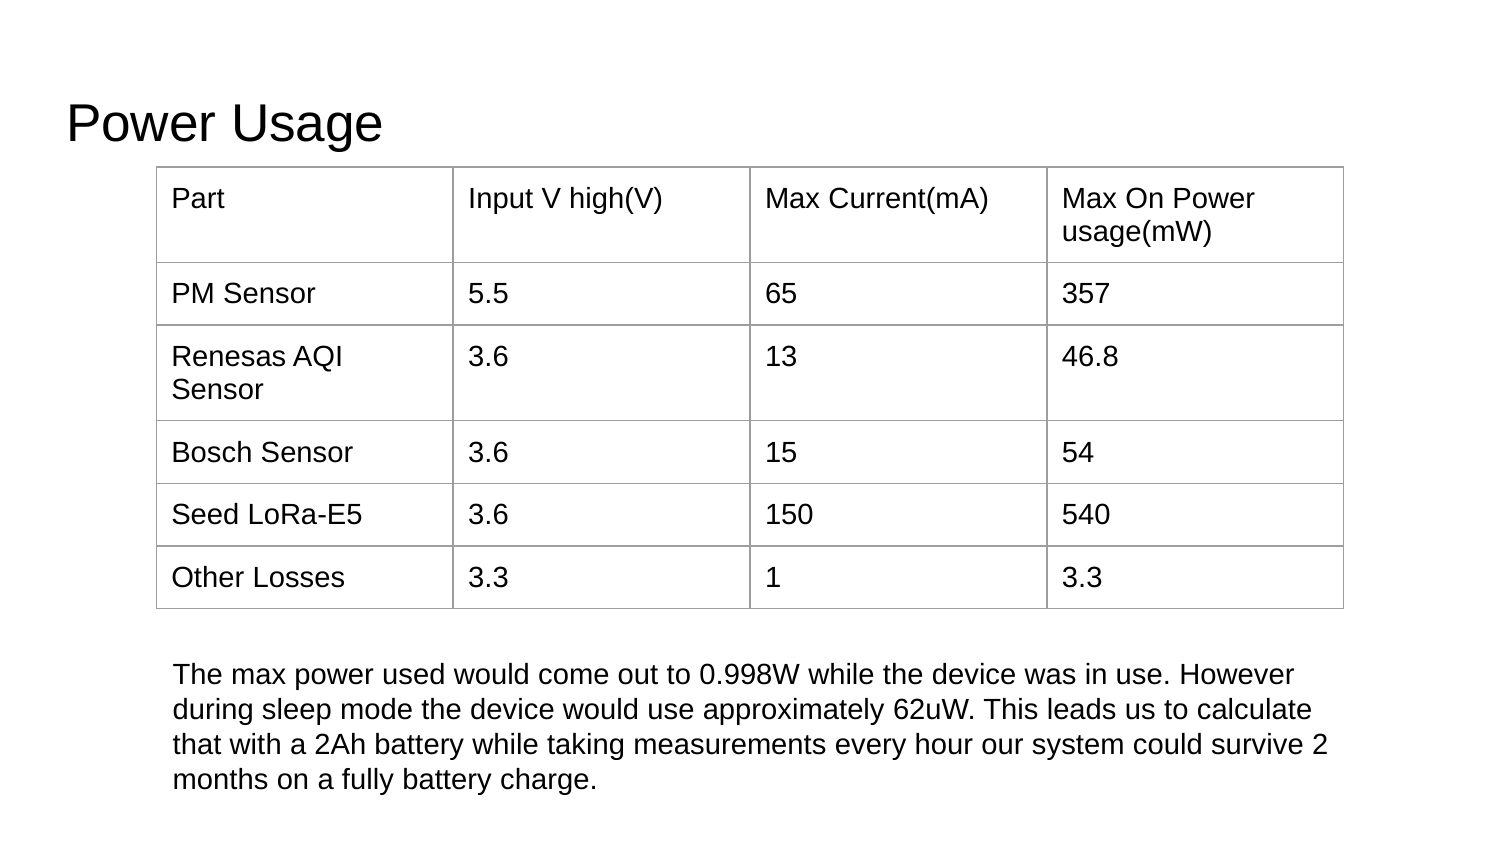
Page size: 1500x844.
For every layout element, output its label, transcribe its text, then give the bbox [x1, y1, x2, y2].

table_cell 3.6 [454, 326, 749, 420]
table_header Input V high(V) [454, 168, 749, 262]
table_cell 15 [751, 421, 1046, 483]
table_header Max Current(mA) [751, 168, 1046, 262]
table_cell 54 [1048, 421, 1343, 483]
table_cell 3.3 [1048, 547, 1343, 608]
table_cell PM Sensor [157, 263, 452, 324]
table_cell 357 [1048, 263, 1343, 324]
table_cell 150 [751, 484, 1046, 545]
table_cell 13 [751, 326, 1046, 420]
table_cell Bosch Sensor [157, 421, 452, 483]
table_cell 3.6 [454, 421, 749, 483]
title Power Usage [51, 72, 1449, 167]
table_cell 5.5 [454, 263, 749, 324]
text_box The max power used would come out to 0.998W while the device was in use. However during sleep mode the device would use approximately 62uW. This leads us to calculate that with a 2Ah battery while taking measurements every hour our system could survive 2 months on a fully battery charge. [157, 640, 1346, 811]
table_header Part [157, 168, 452, 262]
table_cell 65 [751, 263, 1046, 324]
table_cell 3.6 [454, 484, 749, 545]
table_cell 3.3 [454, 547, 749, 608]
table_cell 46.8 [1048, 326, 1343, 420]
table_header Max On Power usage(mW) [1048, 168, 1343, 262]
table_cell 1 [751, 547, 1046, 608]
table_cell Other Losses [157, 547, 452, 608]
table_cell 540 [1048, 484, 1343, 545]
table_cell Renesas AQI Sensor [157, 326, 452, 420]
table_cell Seed LoRa-E5 [157, 484, 452, 545]
